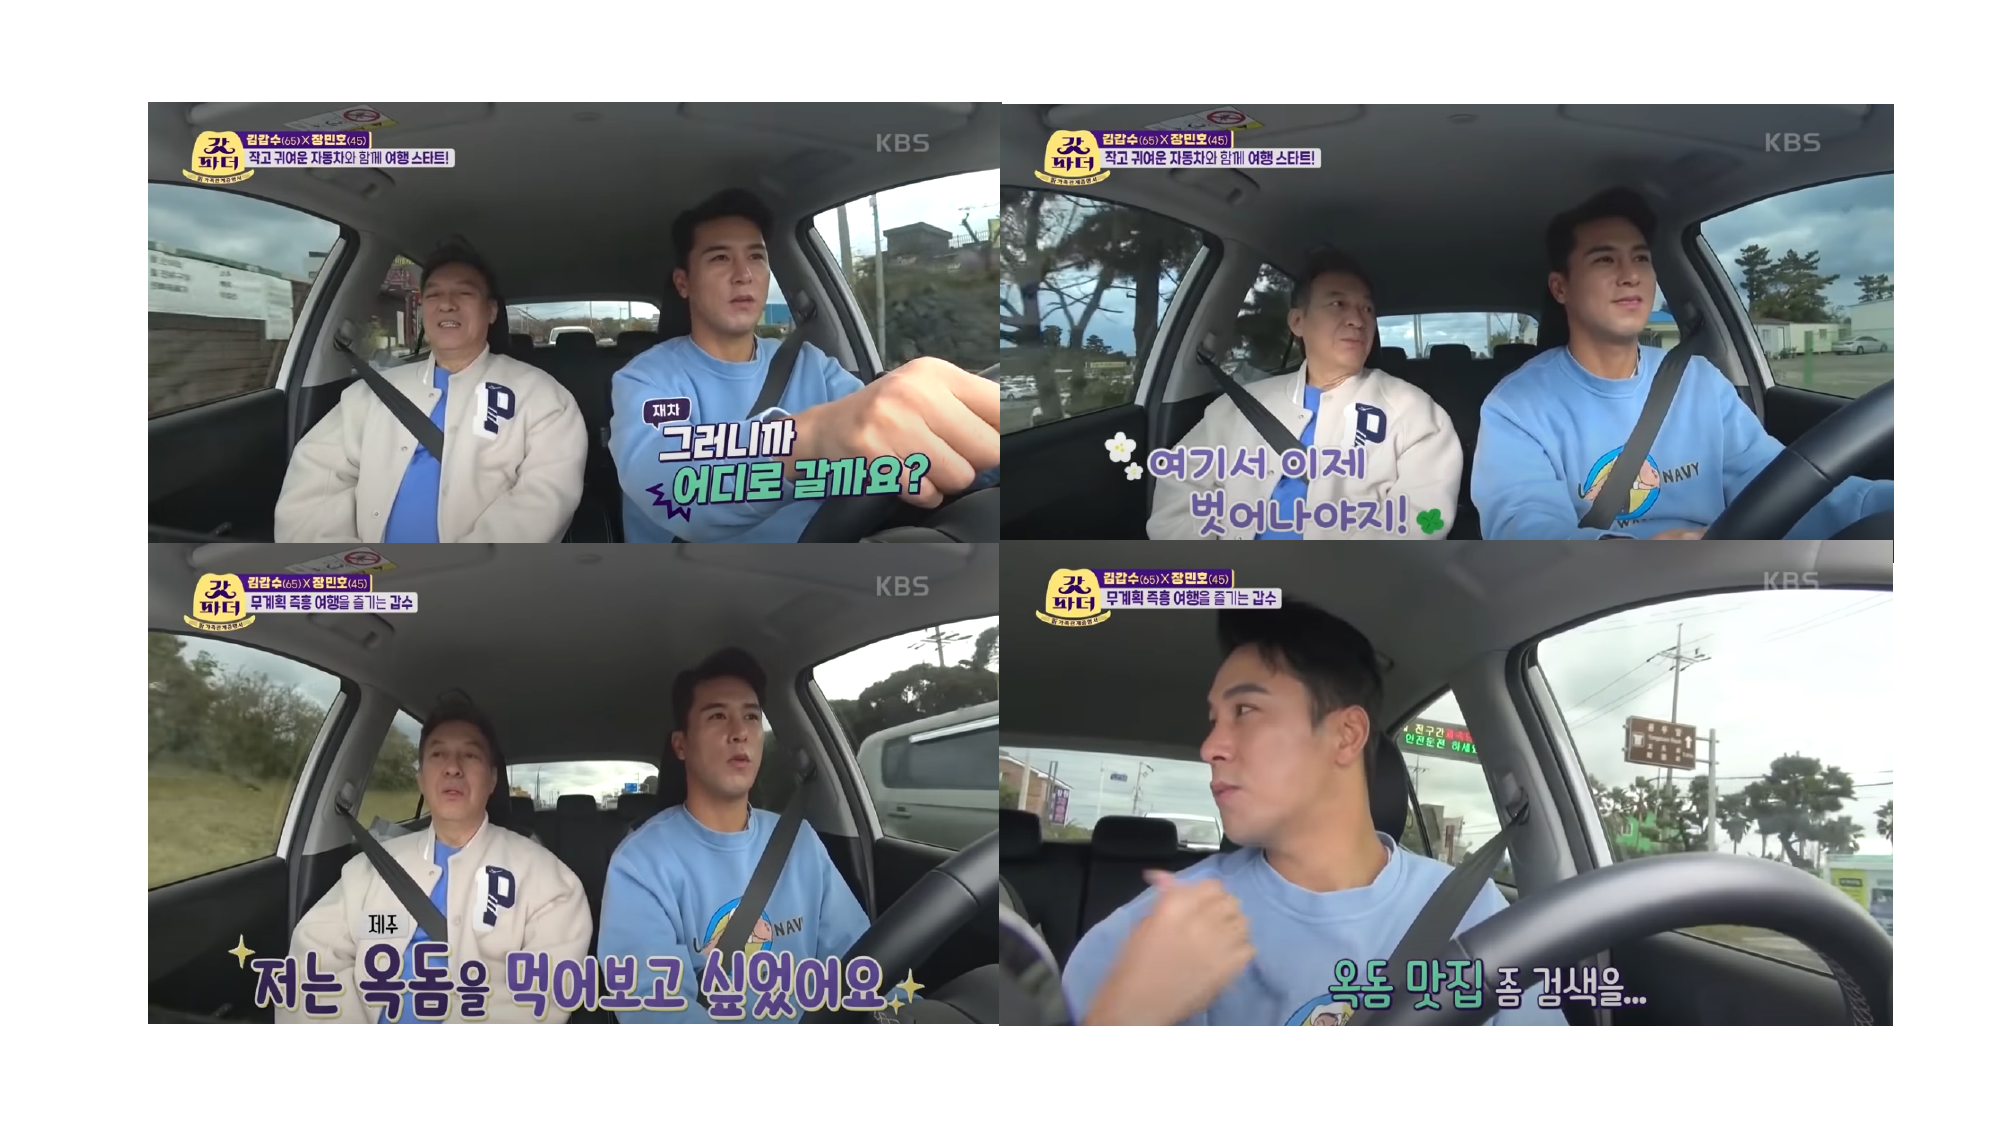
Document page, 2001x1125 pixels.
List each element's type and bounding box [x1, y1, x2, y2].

picture [148, 102, 1894, 1026]
